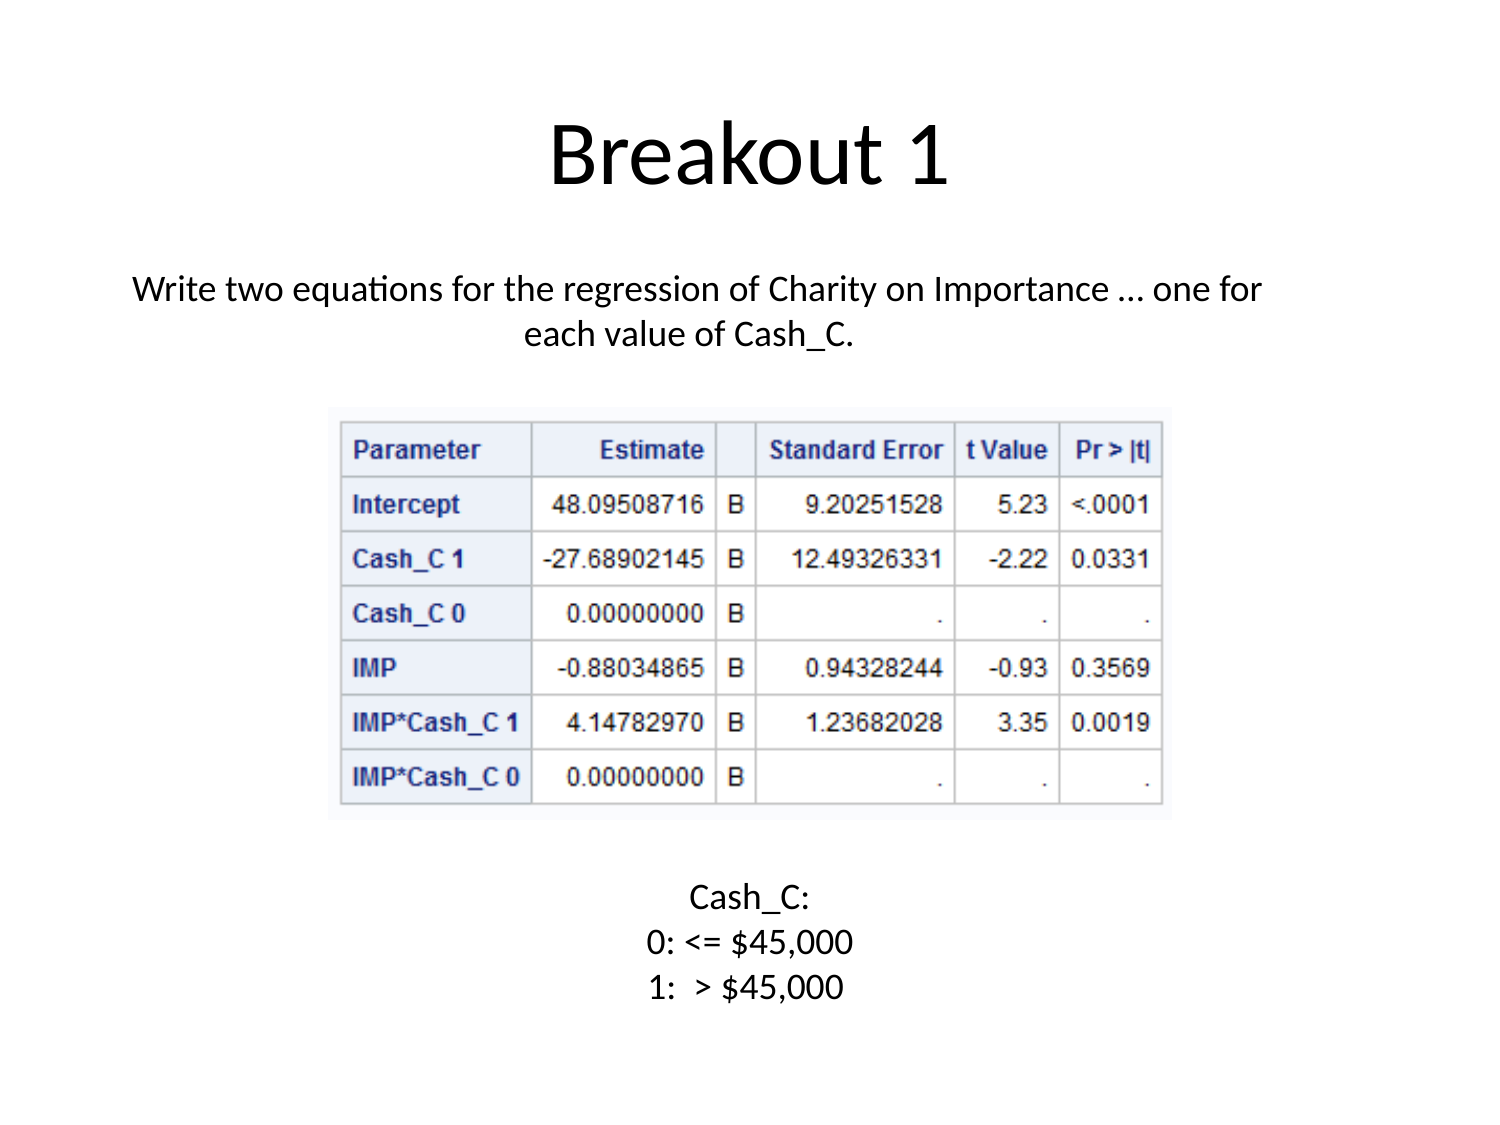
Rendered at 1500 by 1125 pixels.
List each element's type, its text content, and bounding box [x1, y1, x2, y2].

text_box Write two equations for the regression of Charity on Importance … one for each value of Cash_C. [114, 256, 1282, 361]
title Breakout 1 [103, 38, 1397, 257]
text_box Cash_C: 0: <= $45,000 1: > $45,000 [524, 864, 975, 1014]
picture [327, 407, 1173, 821]
